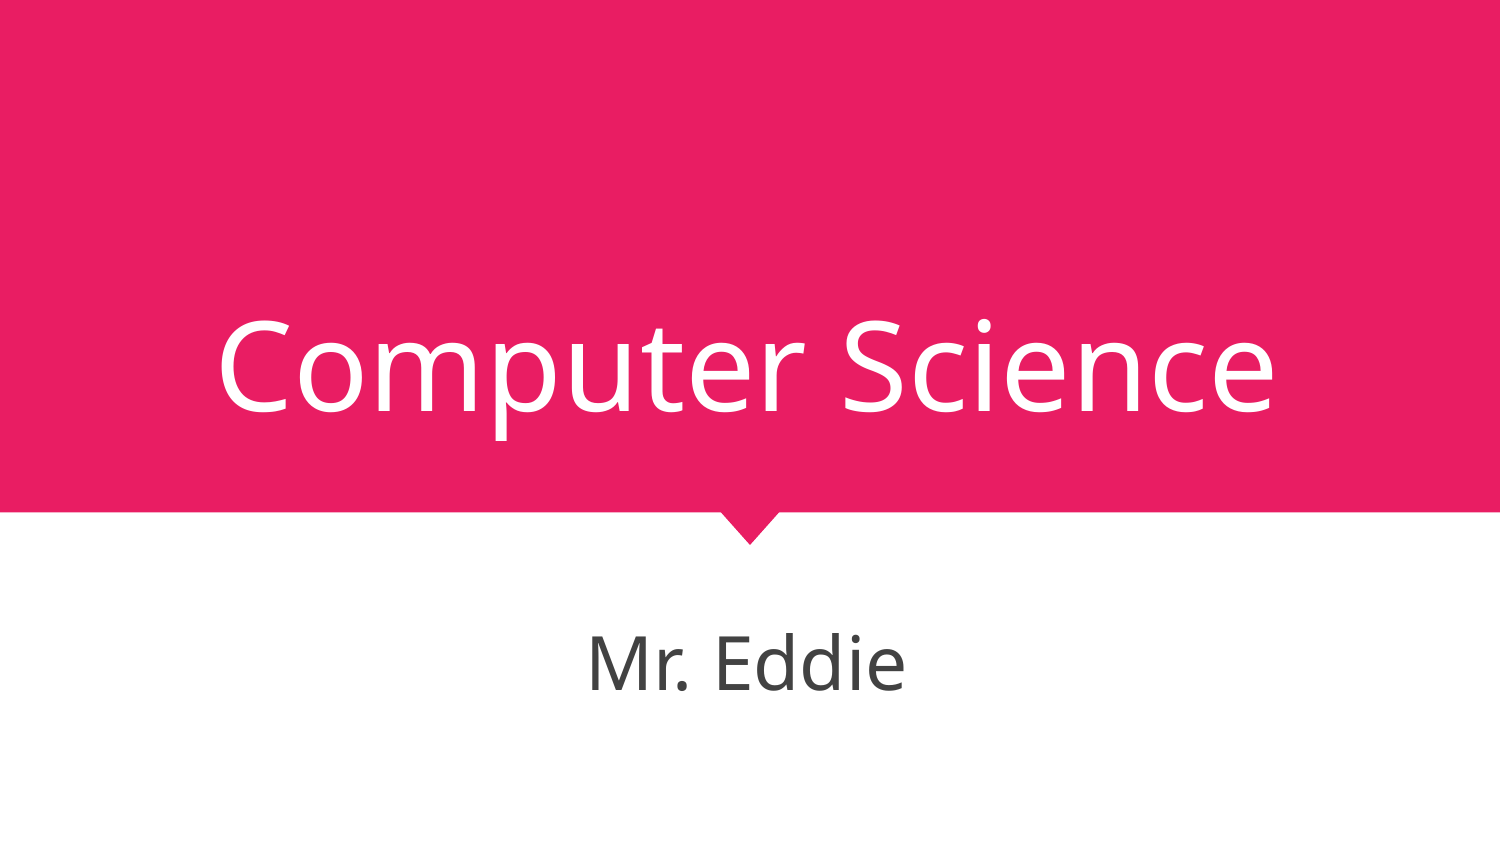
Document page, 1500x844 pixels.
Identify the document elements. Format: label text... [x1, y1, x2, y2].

subtitle Mr. Eddie [67, 557, 1427, 765]
title Computer Science [67, 105, 1427, 452]
